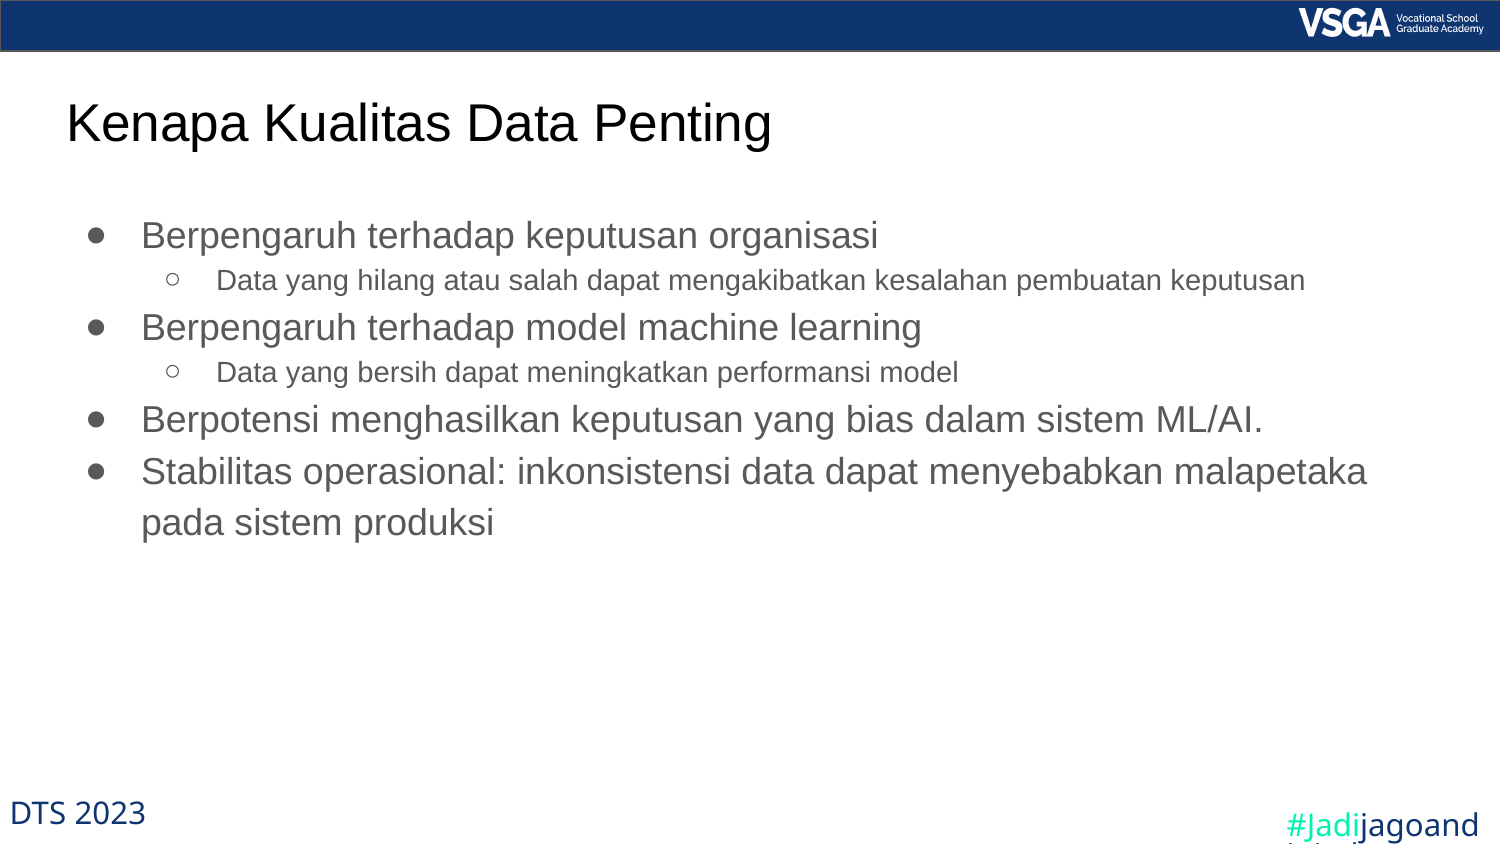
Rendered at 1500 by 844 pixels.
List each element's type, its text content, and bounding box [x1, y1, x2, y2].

title Kenapa Kualitas Data Penting [51, 72, 1449, 167]
picture [1284, 0, 1498, 79]
list Berpengaruh terhadap keputusan organisasi Data yang hilang atau salah dapat mengakibatkan kesalahan pembuatan keputusan Berpengaruh terhadap model machine learning Data yang bersih dapat meningkatkan performansi model Berpotensi menghasilkan keputusan yang bias dalam sistem ML/AI. Stabilitas operasional: inkonsistensi data dapat menyebabkan malapetaka pada sistem produksi [51, 189, 1449, 750]
